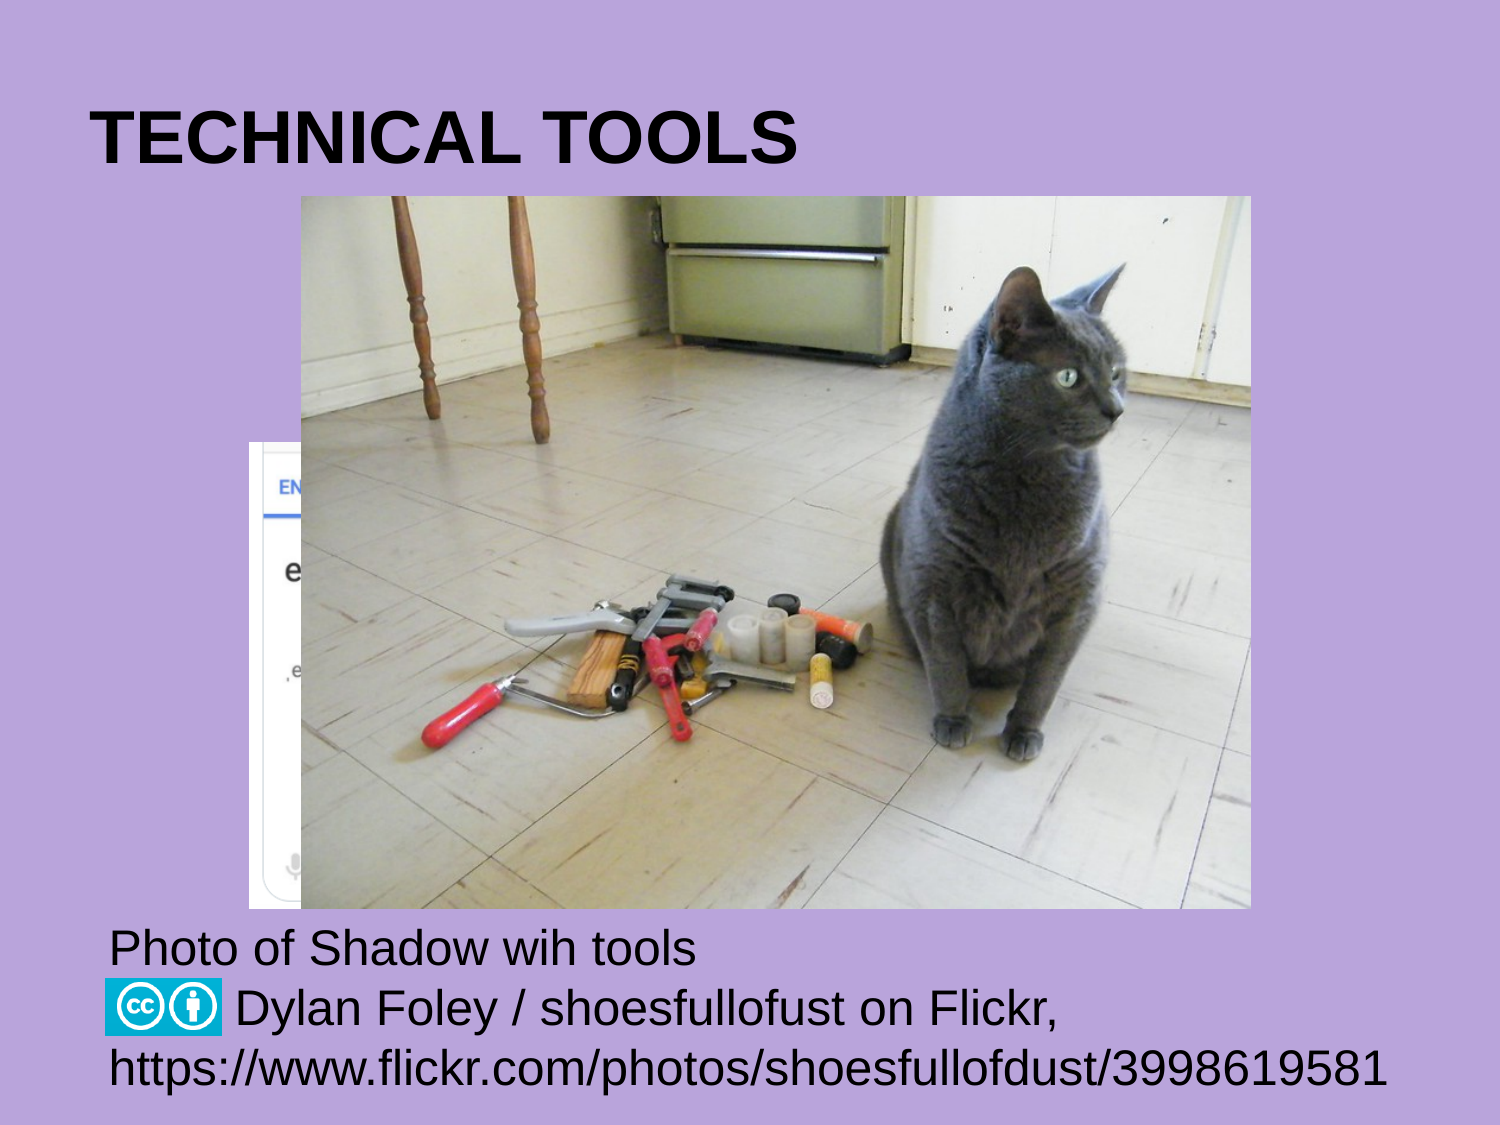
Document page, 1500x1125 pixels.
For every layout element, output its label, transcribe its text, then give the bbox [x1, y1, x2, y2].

text_box Photo of Shadow wih tools Dylan Foley / shoesfullofust on Flickr, https://www.flickr.com/photos/shoesfullofdust/3998619581 [93, 908, 1500, 1104]
title TECHNICAL TOOLS [74, 81, 1426, 284]
picture [300, 196, 1251, 909]
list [249, 442, 295, 909]
picture [105, 978, 222, 1036]
